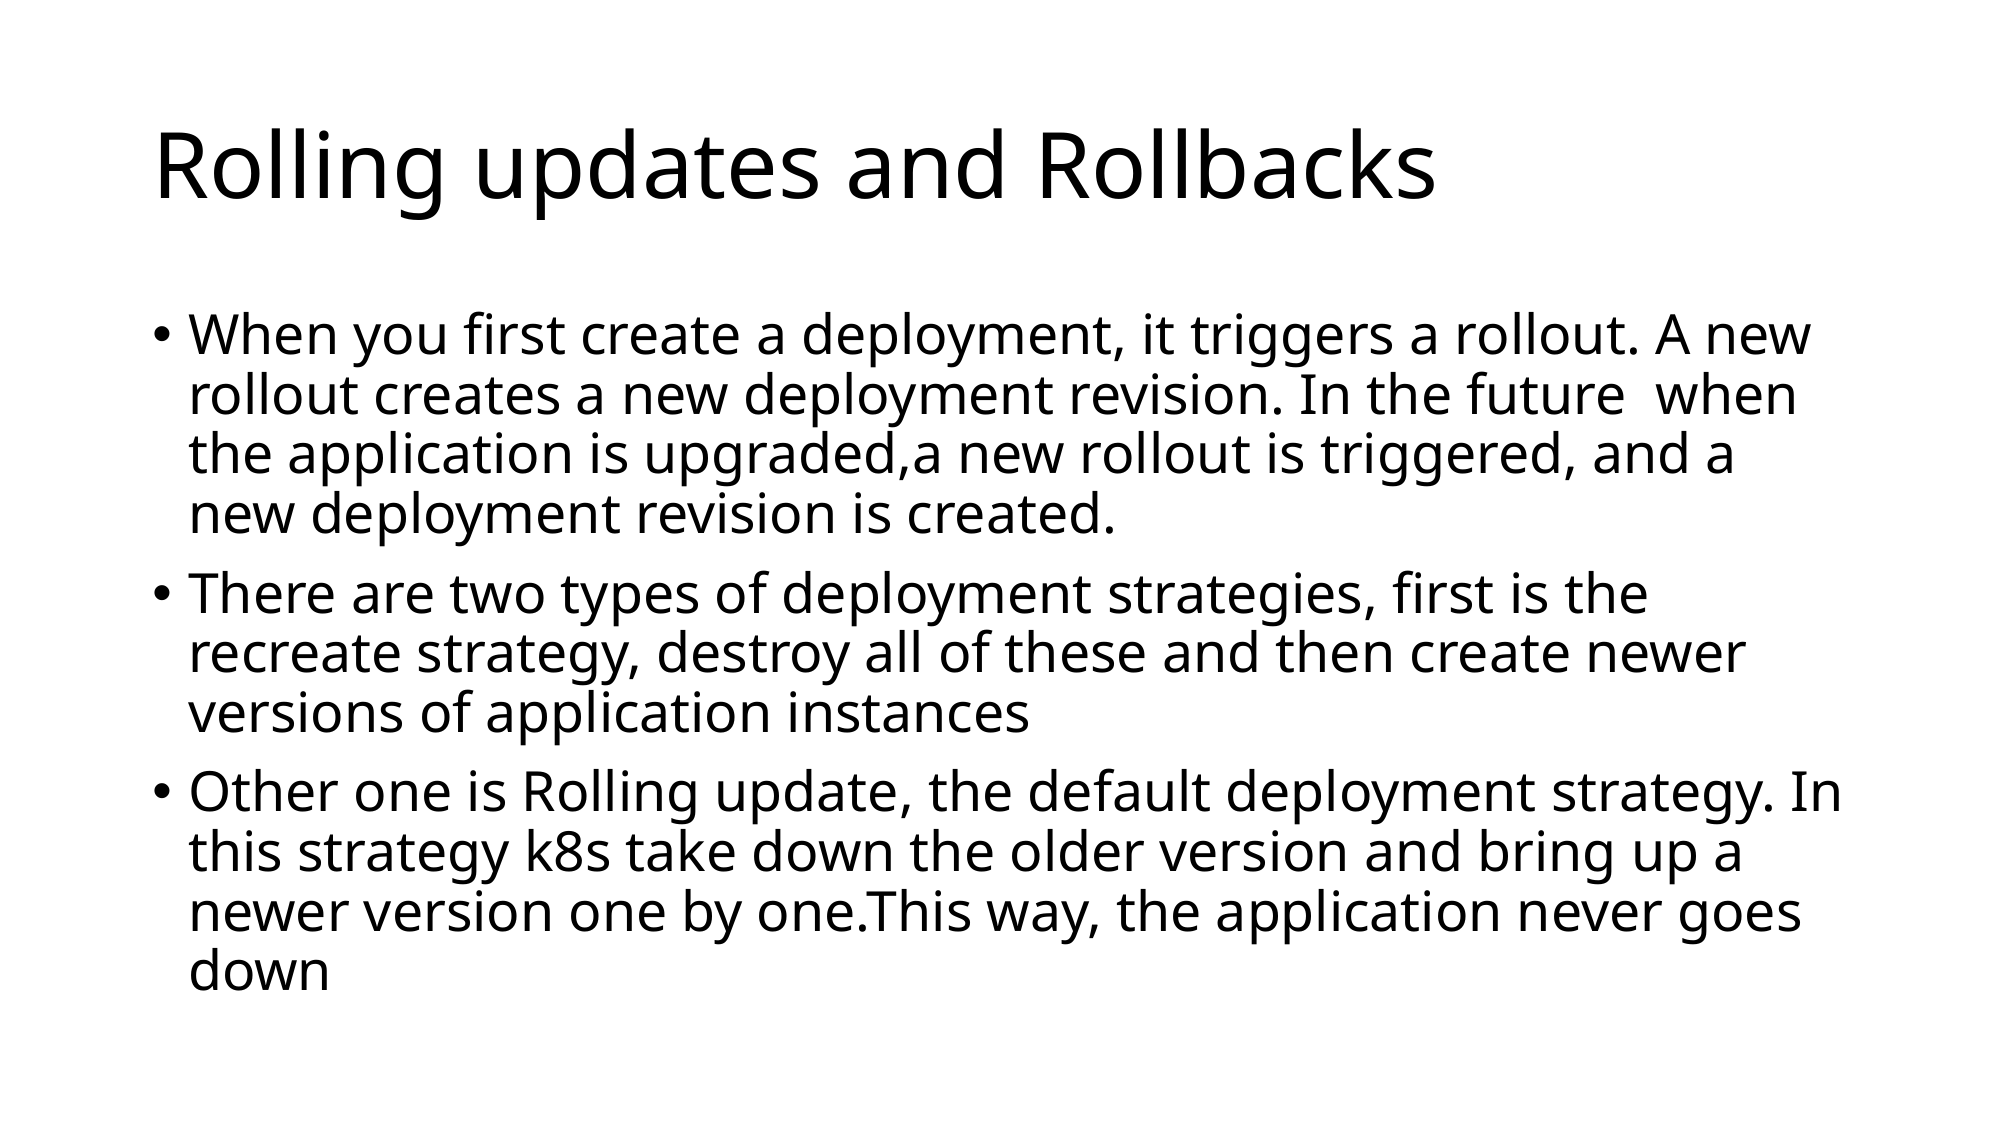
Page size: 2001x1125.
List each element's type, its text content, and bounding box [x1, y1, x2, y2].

list When you first create a deployment, it triggers a rollout. A new rollout creates a new deployment revision. In the future when the application is upgraded,a new rollout is triggered, and a new deployment revision is created. There are two types of deployment strategies, first is the recreate strategy, destroy all of these and then create newer versions of application instances Other one is Rolling update, the default deployment strategy. In this strategy k8s take down the older version and bring up a newer version one by one.This way, the application never goes down [137, 299, 1863, 1014]
title Rolling updates and Rollbacks [137, 59, 1863, 278]
